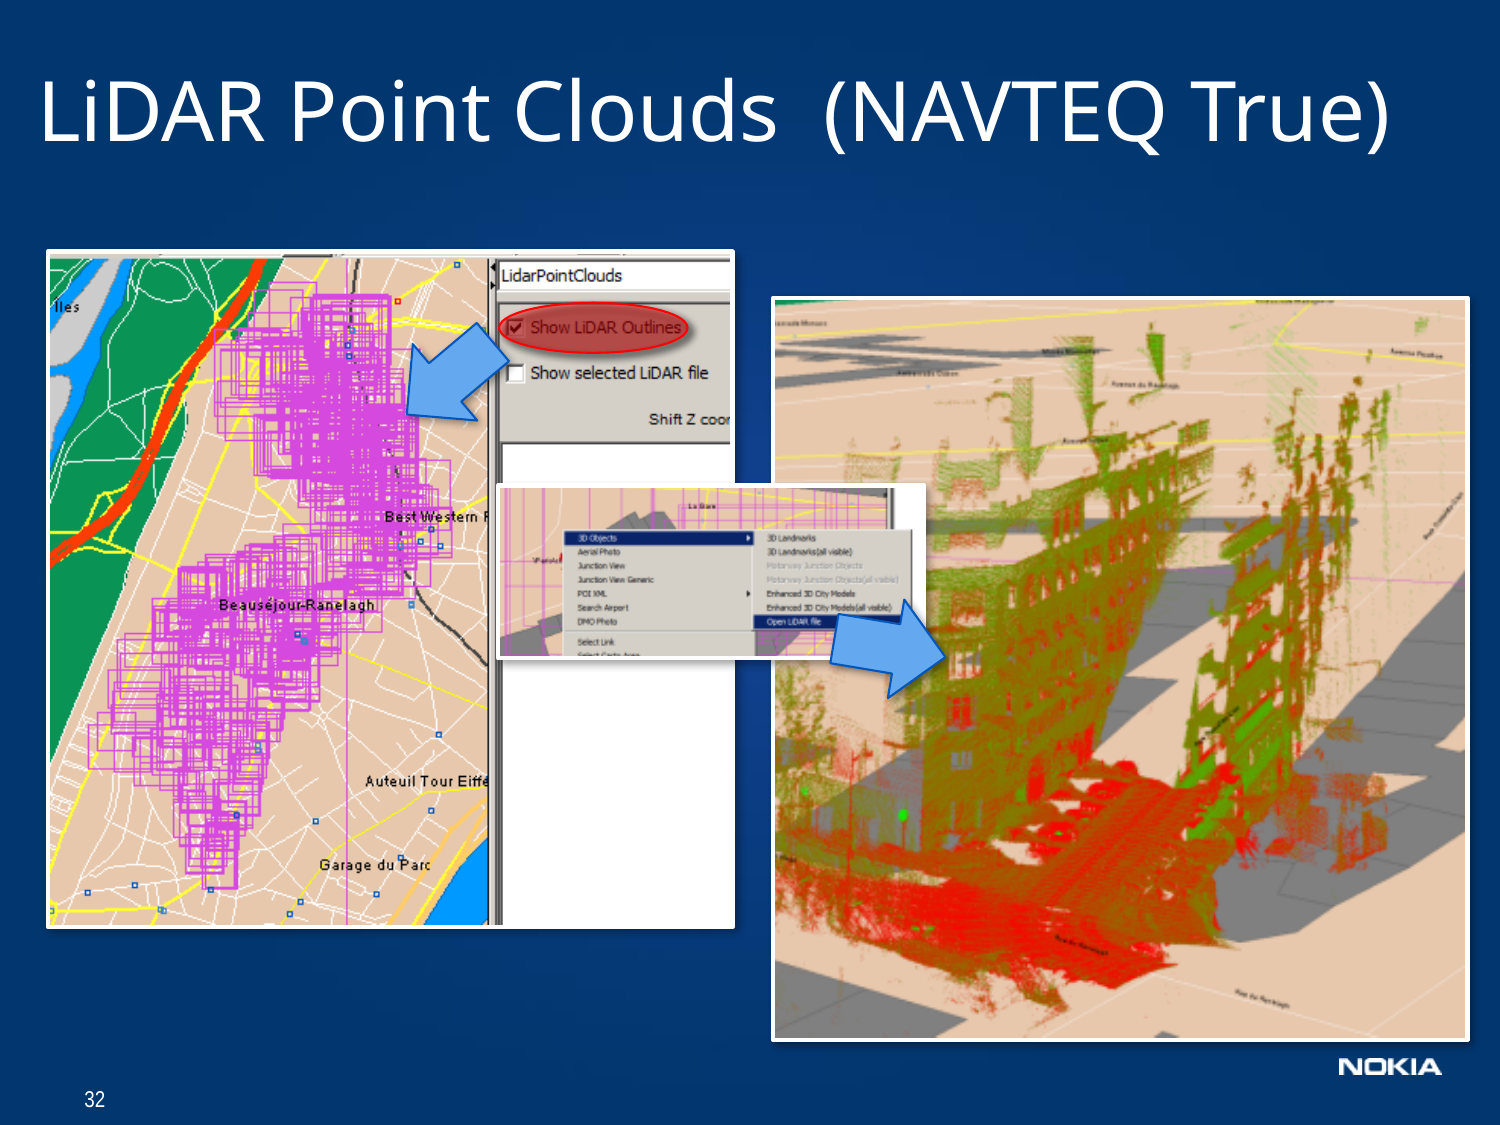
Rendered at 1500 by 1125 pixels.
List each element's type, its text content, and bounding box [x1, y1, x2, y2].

slide_number 32 [55, 1070, 106, 1125]
title LiDAR Point Clouds (NAVTEQ True) [37, 75, 1414, 162]
picture [0, 0, 1500, 1125]
